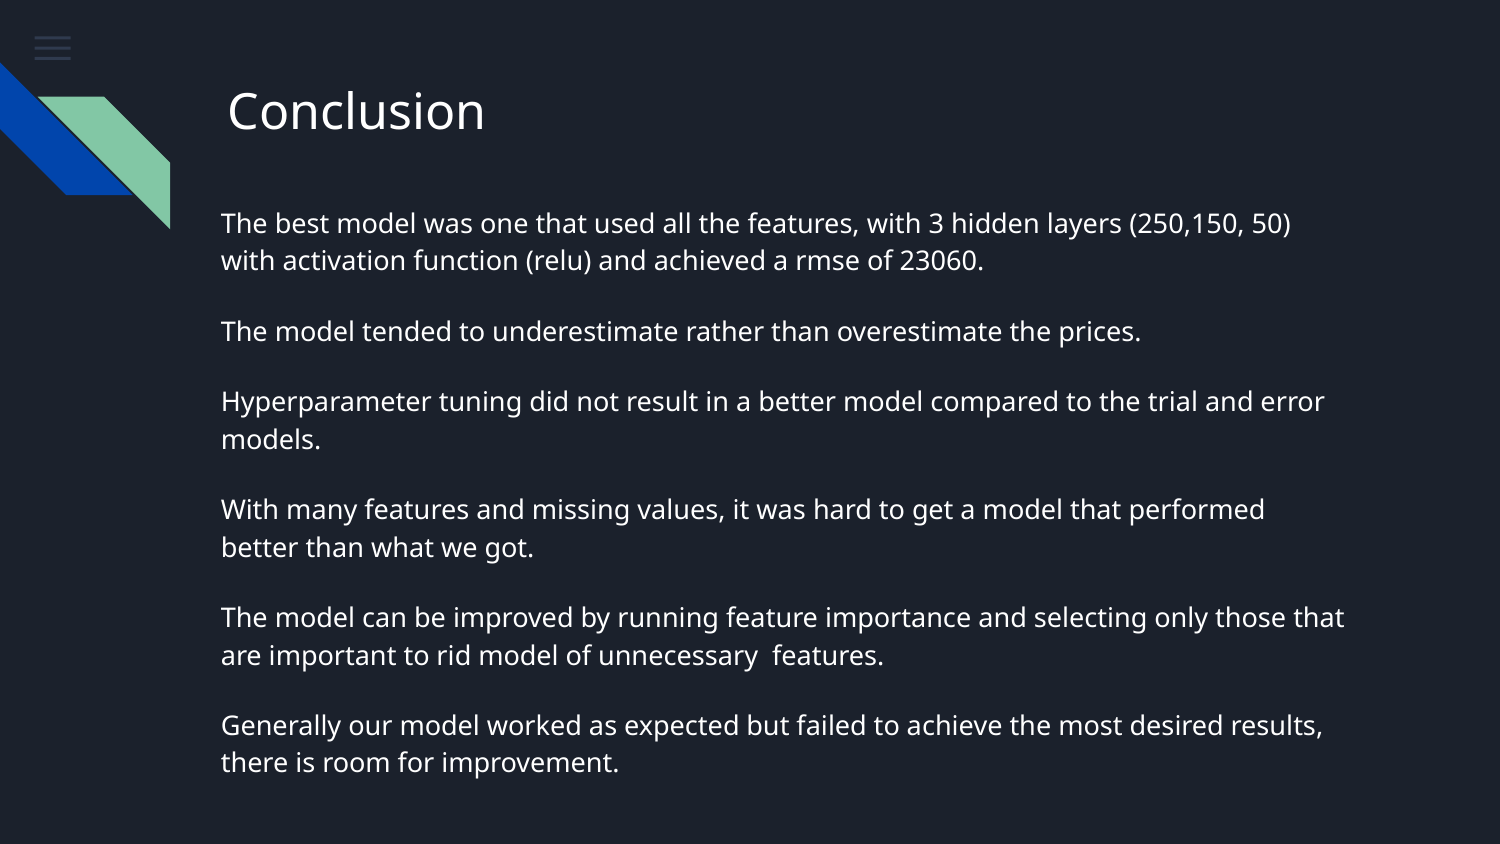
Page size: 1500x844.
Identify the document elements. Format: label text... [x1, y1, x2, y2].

list The best model was one that used all the features, with 3 hidden layers (250,150, 50) with activation function (relu) and achieved a rmse of 23060. The model tended to underestimate rather than overestimate the prices. Hyperparameter tuning did not result in a better model compared to the trial and error models. With many features and missing values, it was hard to get a model that performed better than what we got. The model can be improved by running feature importance and selecting only those that are important to rid model of unnecessary features. Generally our model worked as expected but failed to achieve the most desired results, there is room for improvement. [205, 186, 1361, 765]
title Conclusion [212, 64, 1368, 215]
